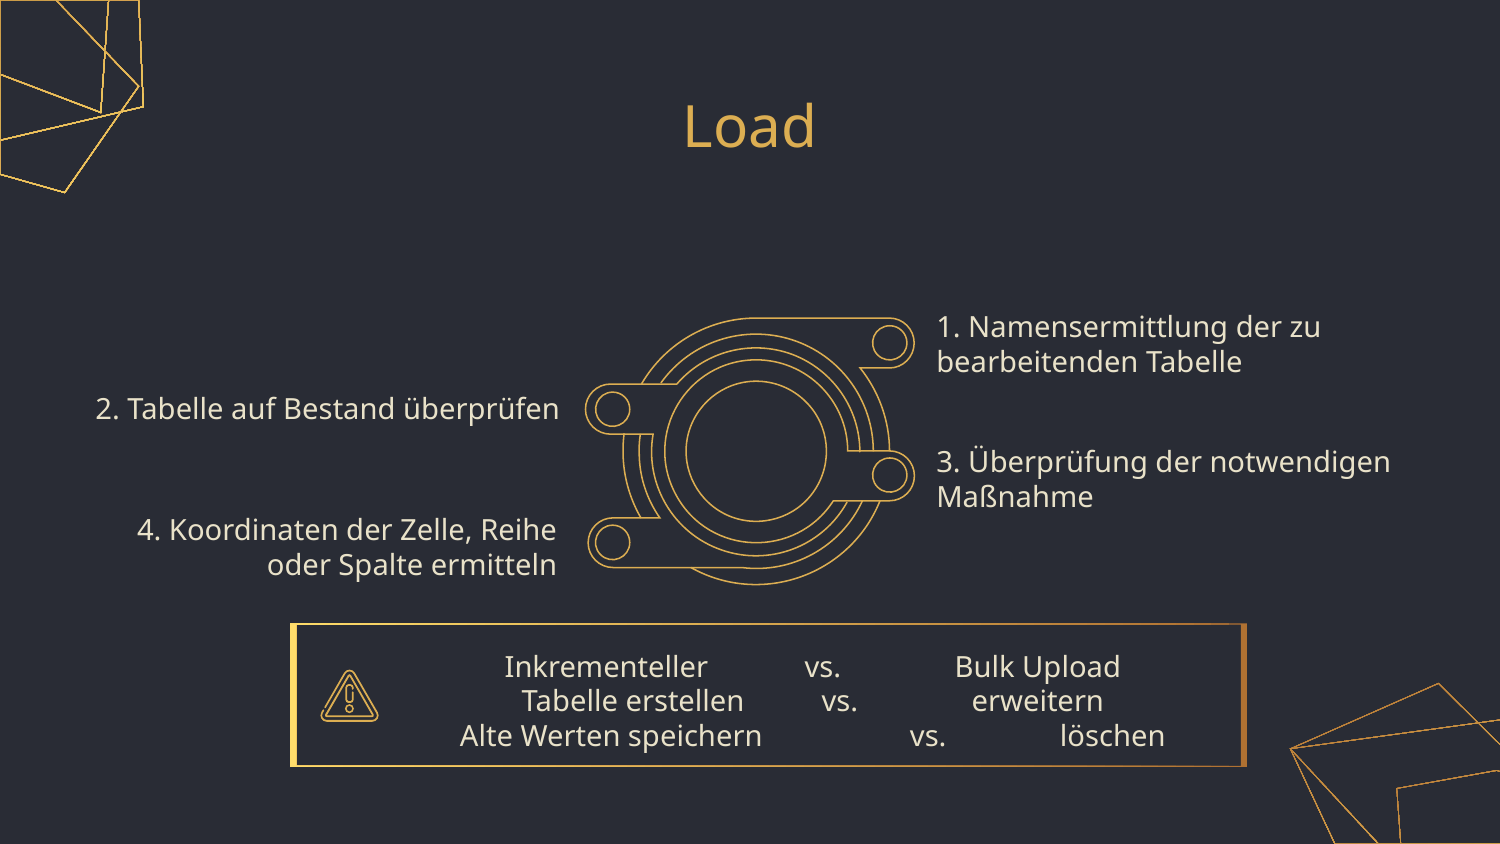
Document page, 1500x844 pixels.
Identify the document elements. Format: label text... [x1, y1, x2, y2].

title Load [327, 88, 1173, 160]
text_box 1. Namensermittlung der zu bearbeitenden Tabelle [921, 293, 1432, 388]
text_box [319, 669, 380, 722]
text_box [585, 317, 915, 608]
text_box Inkrementeller vs. Bulk Upload Tabelle erstellen vs. erweitern Alte Werten speichern vs. löschen [411, 632, 1215, 757]
text_box 3. Überprüfung der notwendigen Maßnahme [921, 428, 1432, 523]
text_box 4. Koordinaten der Zelle, Reihe oder Spalte ermitteln [61, 496, 573, 583]
text_box 2. Tabelle auf Bestand überprüfen [64, 374, 576, 434]
text_box [290, 623, 1247, 768]
